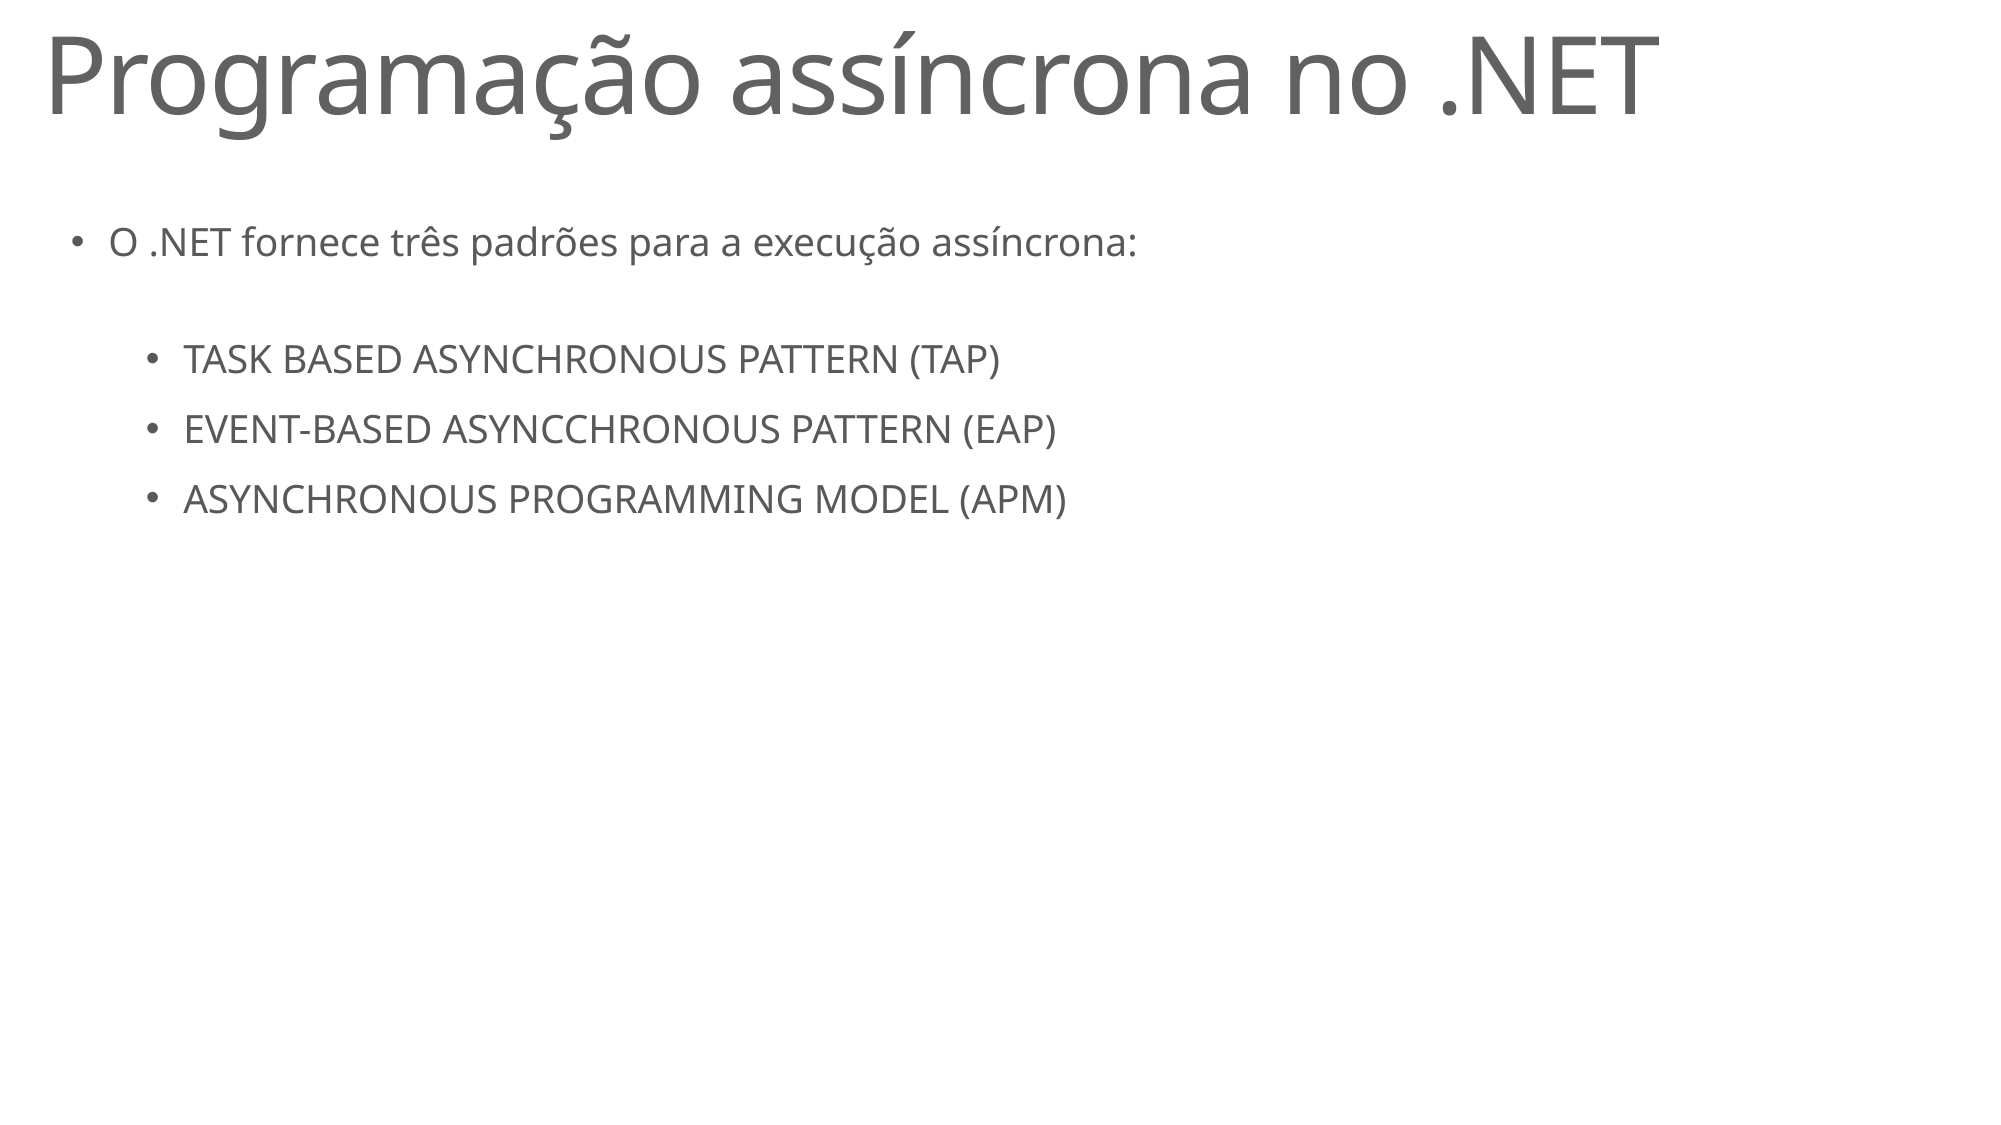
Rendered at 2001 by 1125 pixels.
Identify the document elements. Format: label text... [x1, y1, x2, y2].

text_box Programação assíncrona no .NET [27, 13, 2000, 147]
text_box O .NET fornece três padrões para a execução assíncrona: TASK BASED ASYNCHRONOUS PATTERN (TAP) EVENT-BASED ASYNCCHRONOUS PATTERN (EAP) ASYNCHRONOUS PROGRAMMING MODEL (APM) [10, 170, 1957, 668]
